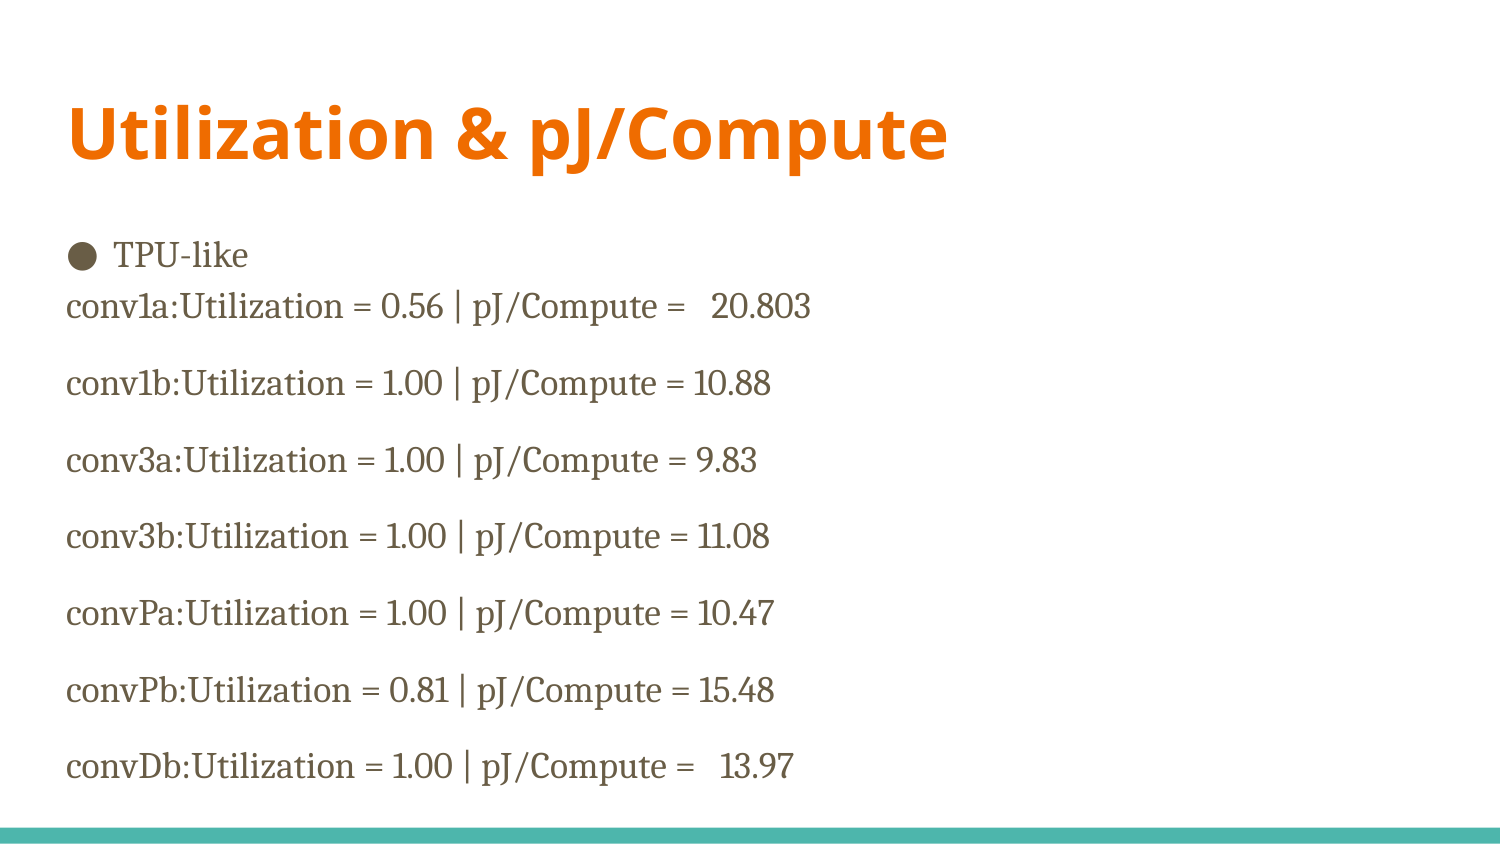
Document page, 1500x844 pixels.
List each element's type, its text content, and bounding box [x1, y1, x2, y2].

list TPU-like conv1a:Utilization = 0.56 | pJ/Compute = 20.803 conv1b:Utilization = 1.00 | pJ/Compute = 10.88 conv3a:Utilization = 1.00 | pJ/Compute = 9.83 conv3b:Utilization = 1.00 | pJ/Compute = 11.08 convPa:Utilization = 1.00 | pJ/Compute = 10.47 convPb:Utilization = 0.81 | pJ/Compute = 15.48 convDb:Utilization = 1.00 | pJ/Compute = 13.97 [51, 207, 1449, 824]
title Utilization & pJ/Compute [51, 72, 1449, 190]
